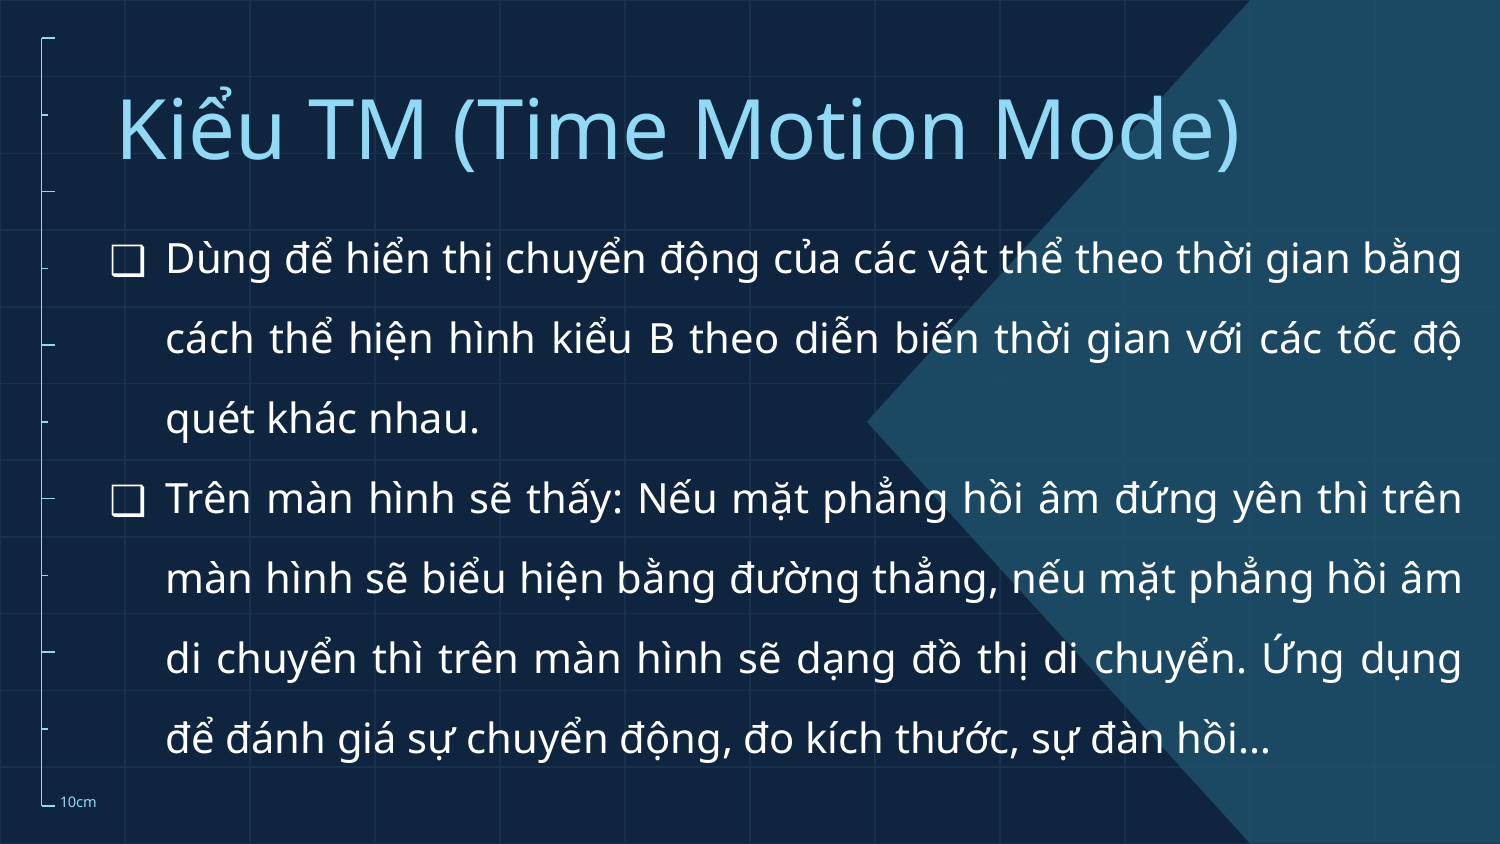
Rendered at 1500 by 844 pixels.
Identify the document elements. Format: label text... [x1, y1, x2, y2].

subtitle Dùng để hiển thị chuyển động của các vật thể theo thời gian bằng cách thể hiện hình kiểu B theo diễn biến thời gian với các tốc độ quét khác nhau. Trên màn hình sẽ thấy: Nếu mặt phẳng hồi âm đứng yên thì trên màn hình sẽ biểu hiện bằng đường thẳng, nếu mặt phẳng hồi âm di chuyển thì trên màn hình sẽ dạng đồ thị di chuyển. Ứng dụng để đánh giá sự chuyển động, đo kích thước, sự đàn hồi… [94, 186, 1479, 645]
title Kiểu TM (Time Motion Mode) [100, 76, 1365, 171]
